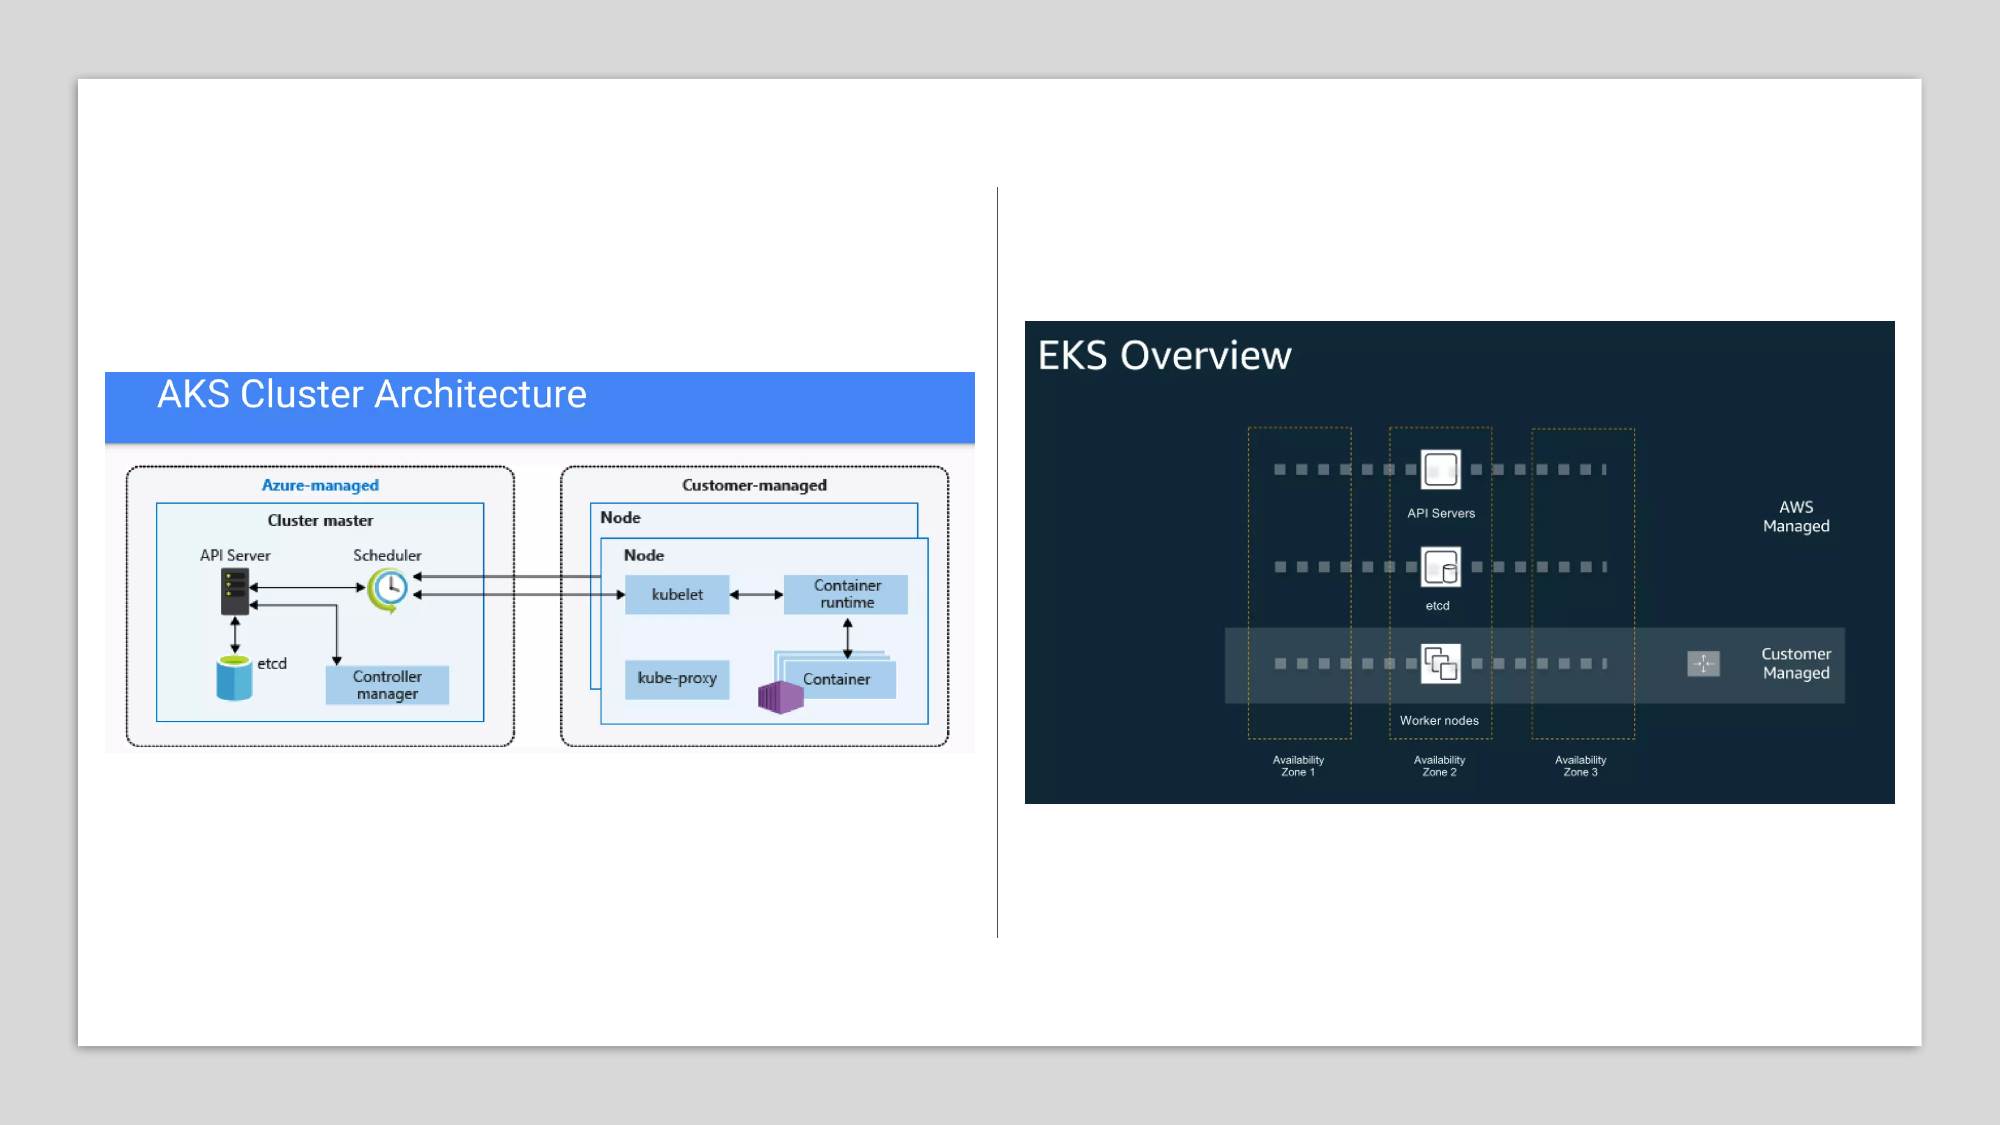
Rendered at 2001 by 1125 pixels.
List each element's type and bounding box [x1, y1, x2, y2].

picture [1025, 321, 1895, 804]
text_box [0, 0, 2000, 1125]
picture [105, 372, 975, 753]
text_box [77, 78, 1923, 1047]
